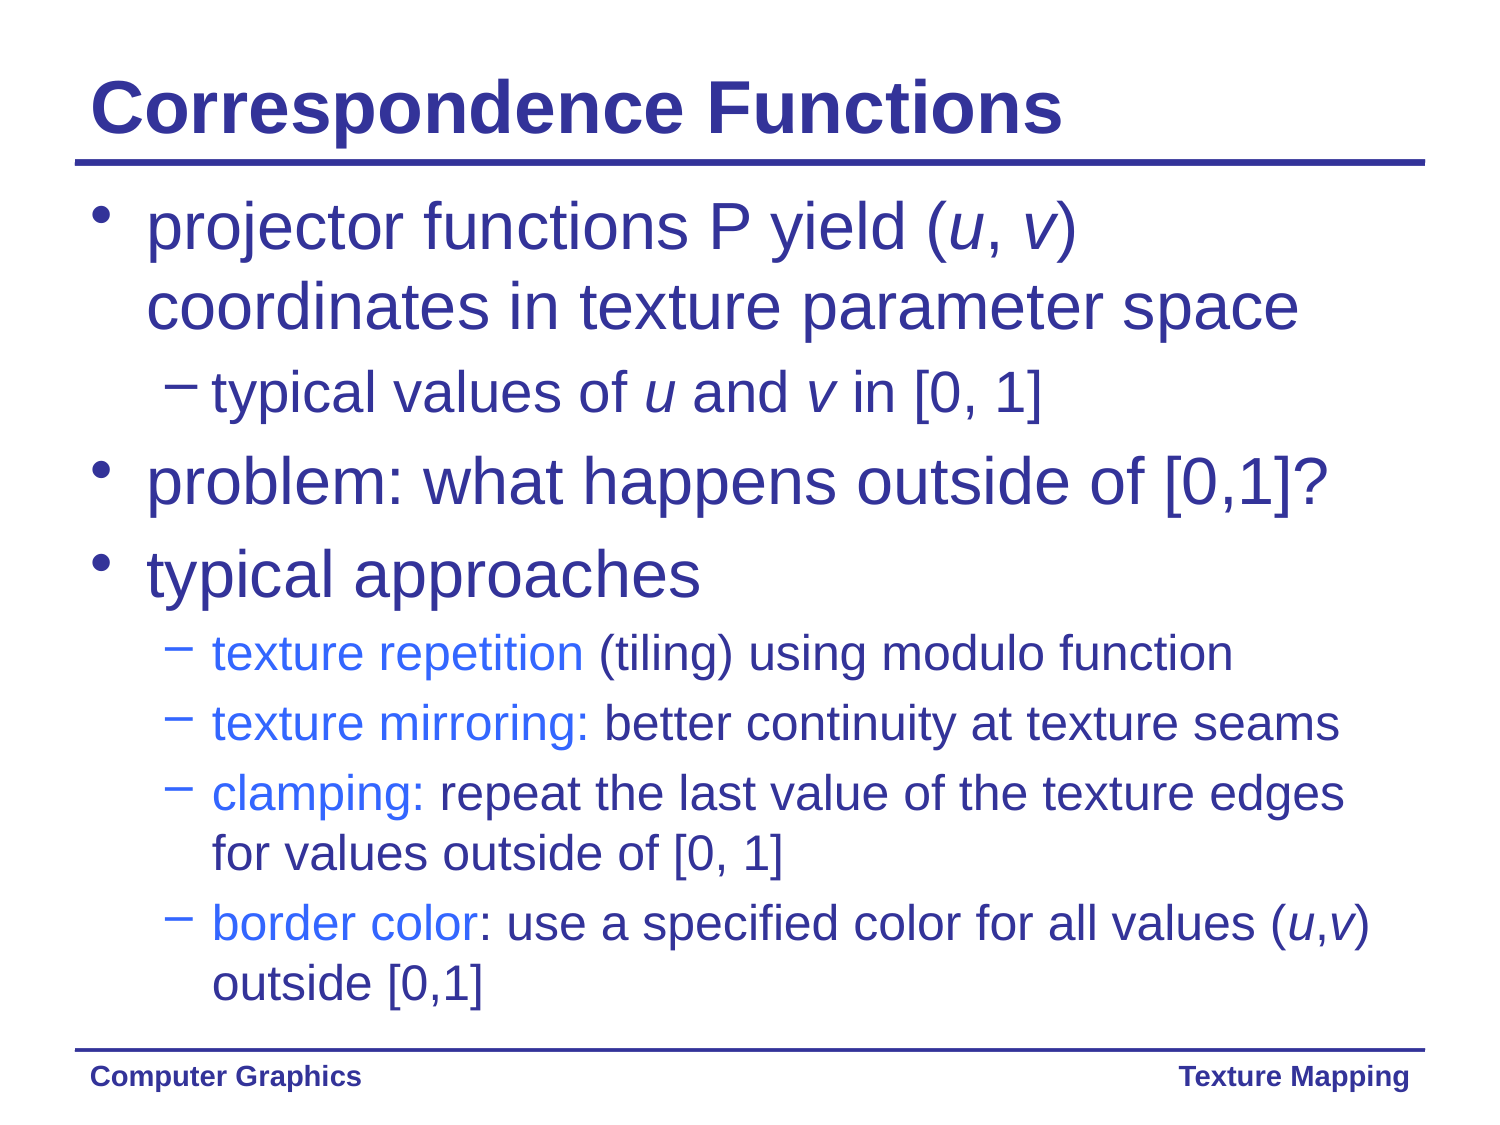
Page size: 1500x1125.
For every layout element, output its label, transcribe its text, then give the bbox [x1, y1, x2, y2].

title Correspondence Functions [75, 45, 1425, 163]
list projector functions P yield (u, v) coordinates in texture parameter space typical values of u and v in [0, 1] problem: what happens outside of [0,1]? typical approaches texture repetition (tiling) using modulo function texture mirroring: better continuity at texture seams clamping: repeat the last value of the texture edges for values outside of [0, 1] border color: use a specified color for all values (u,v) outside [0,1] [75, 174, 1425, 1038]
